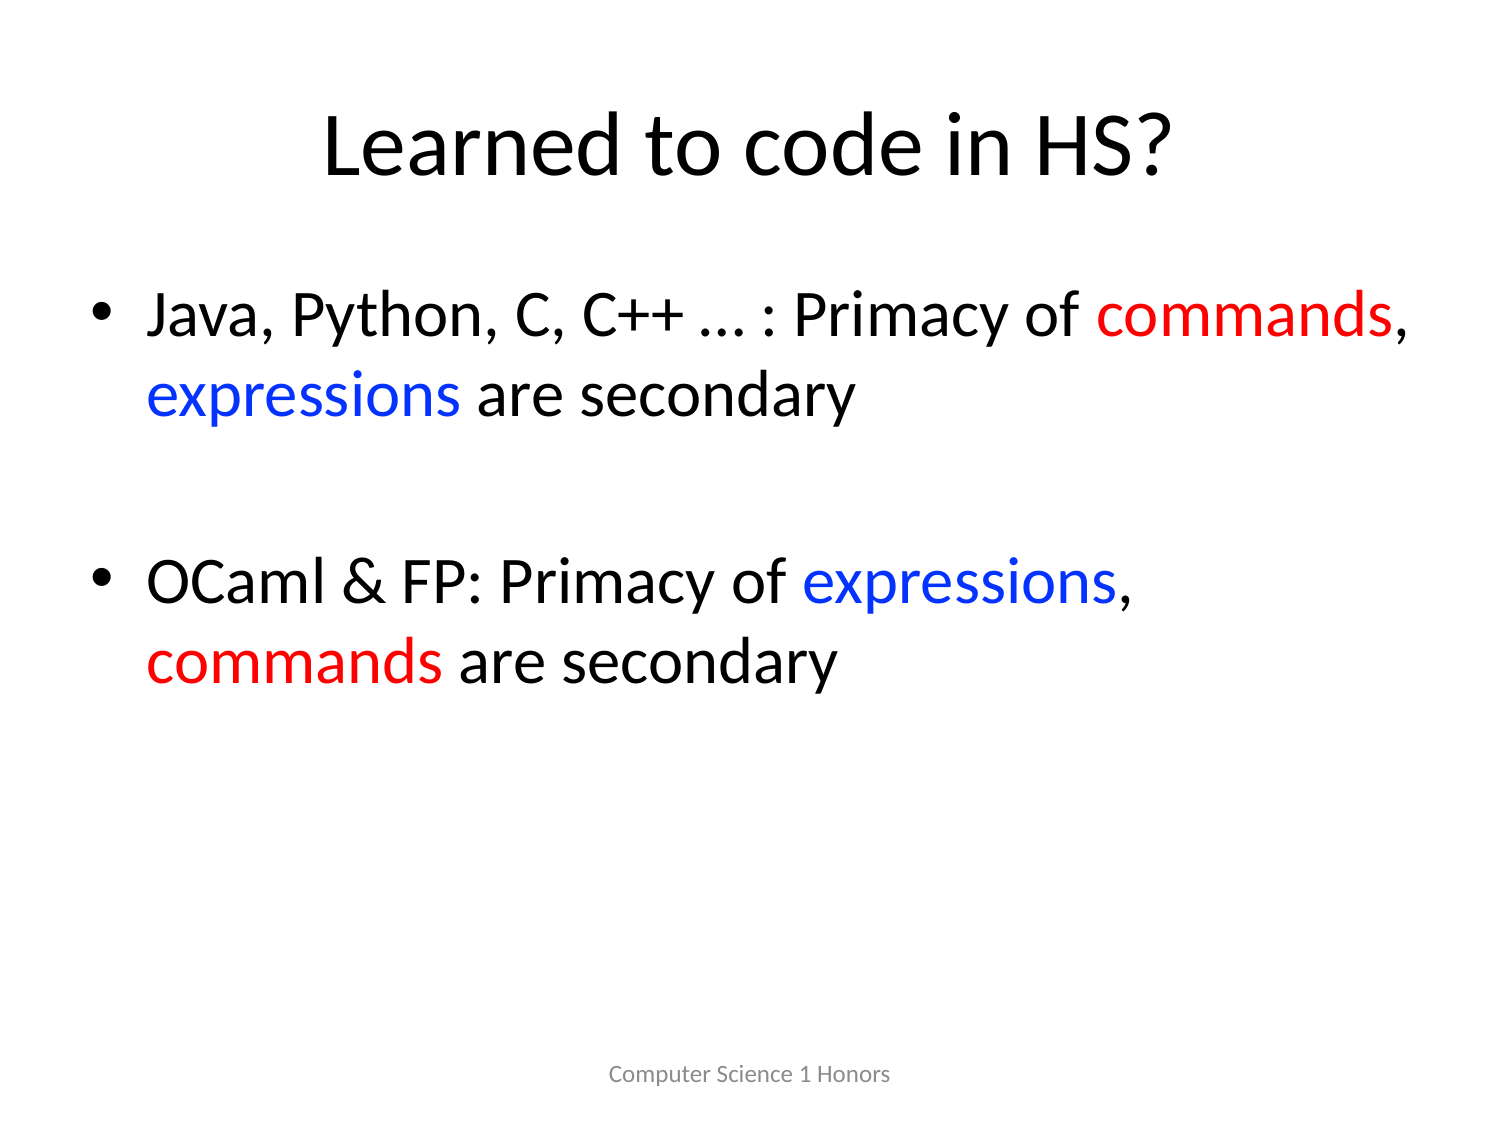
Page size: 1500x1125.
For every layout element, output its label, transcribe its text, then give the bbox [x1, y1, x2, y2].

title Learned to code in HS? [75, 45, 1425, 233]
list Java, Python, C, C++ … : Primacy of commands, expressions are secondary OCaml & FP: Primacy of expressions, commands are secondary [75, 262, 1460, 1005]
footer Computer Science 1 Honors [512, 1042, 988, 1103]
